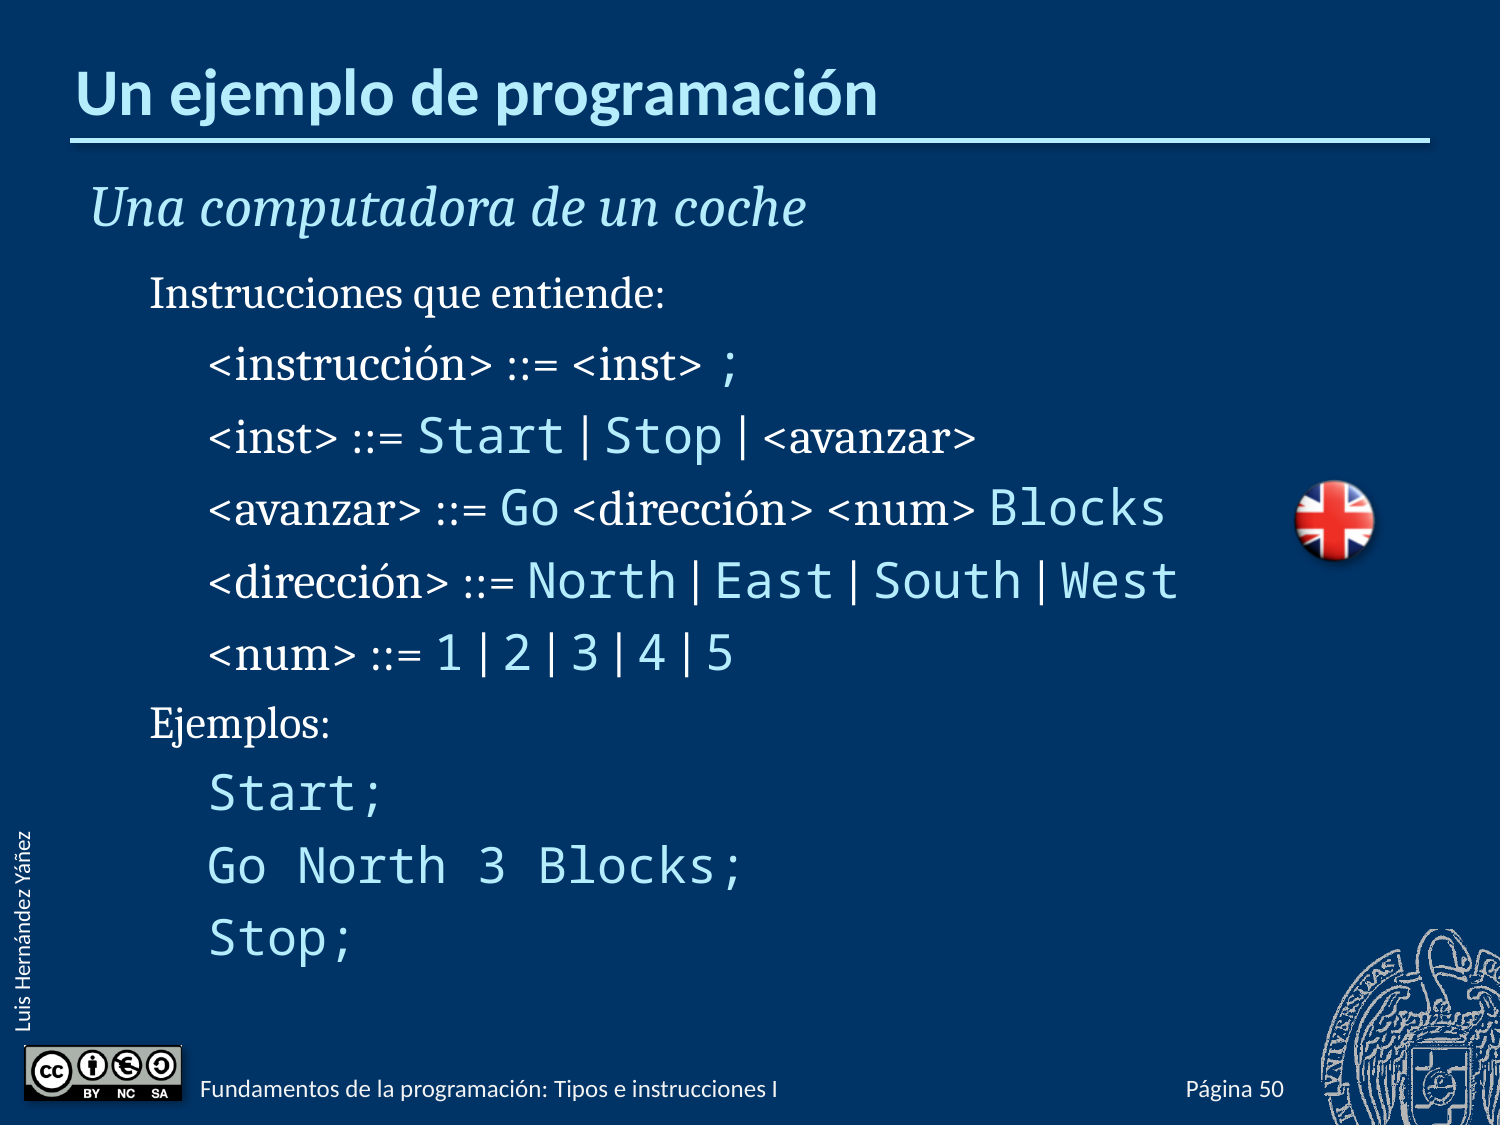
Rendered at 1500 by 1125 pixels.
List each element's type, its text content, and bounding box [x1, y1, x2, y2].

picture [1293, 479, 1377, 563]
picture [1321, 929, 1500, 1125]
table_cell [1288, 483, 1374, 574]
picture [24, 1045, 182, 1101]
footer Fundamentos de la programación: Tipos e instrucciones I [200, 1042, 1114, 1103]
slide_number Página 50 [1136, 1042, 1285, 1103]
title Un ejemplo de programación [75, 46, 1425, 129]
list Una computadora de un coche Instrucciones que entiende: <instrucción> ::= <inst> ; <inst> ::= Start | Stop | <avanzar> <avanzar> ::= Go <dirección> <num> Blocks <dirección> ::= North | East | South | West <num> ::= 1 | 2 | 3 | 4 | 5 Ejemplos: Start; Go North 3 Blocks; Stop; [75, 160, 1425, 1000]
